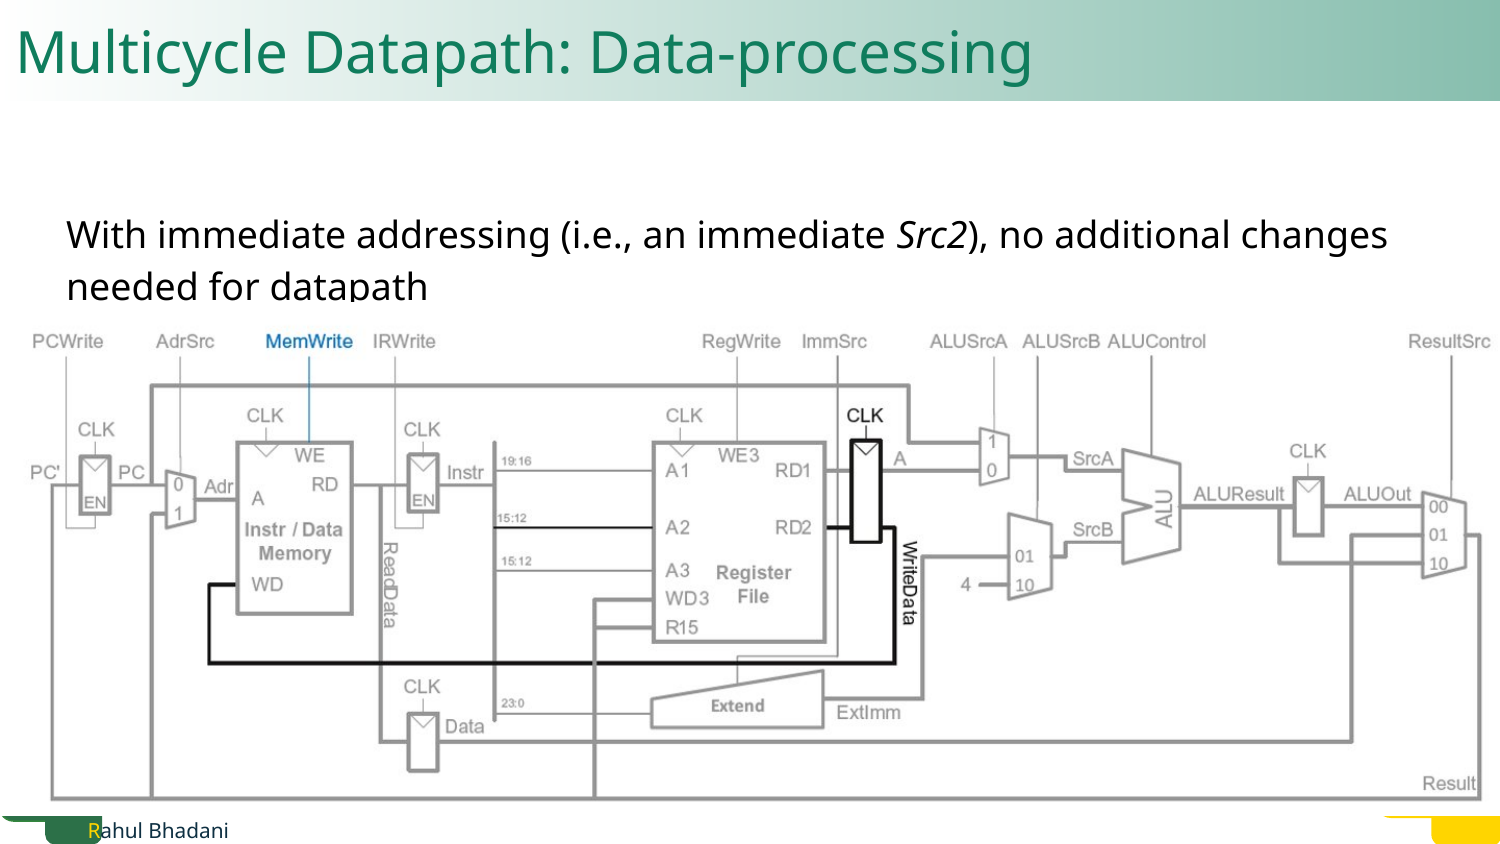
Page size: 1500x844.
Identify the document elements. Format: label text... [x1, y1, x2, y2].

list With immediate addressing (i.e., an immediate Src2), no additional changes needed for datapath​ [51, 189, 1449, 300]
title Multicycle Datapath: Data-processing​ [0, 0, 1500, 101]
picture [0, 302, 1500, 816]
